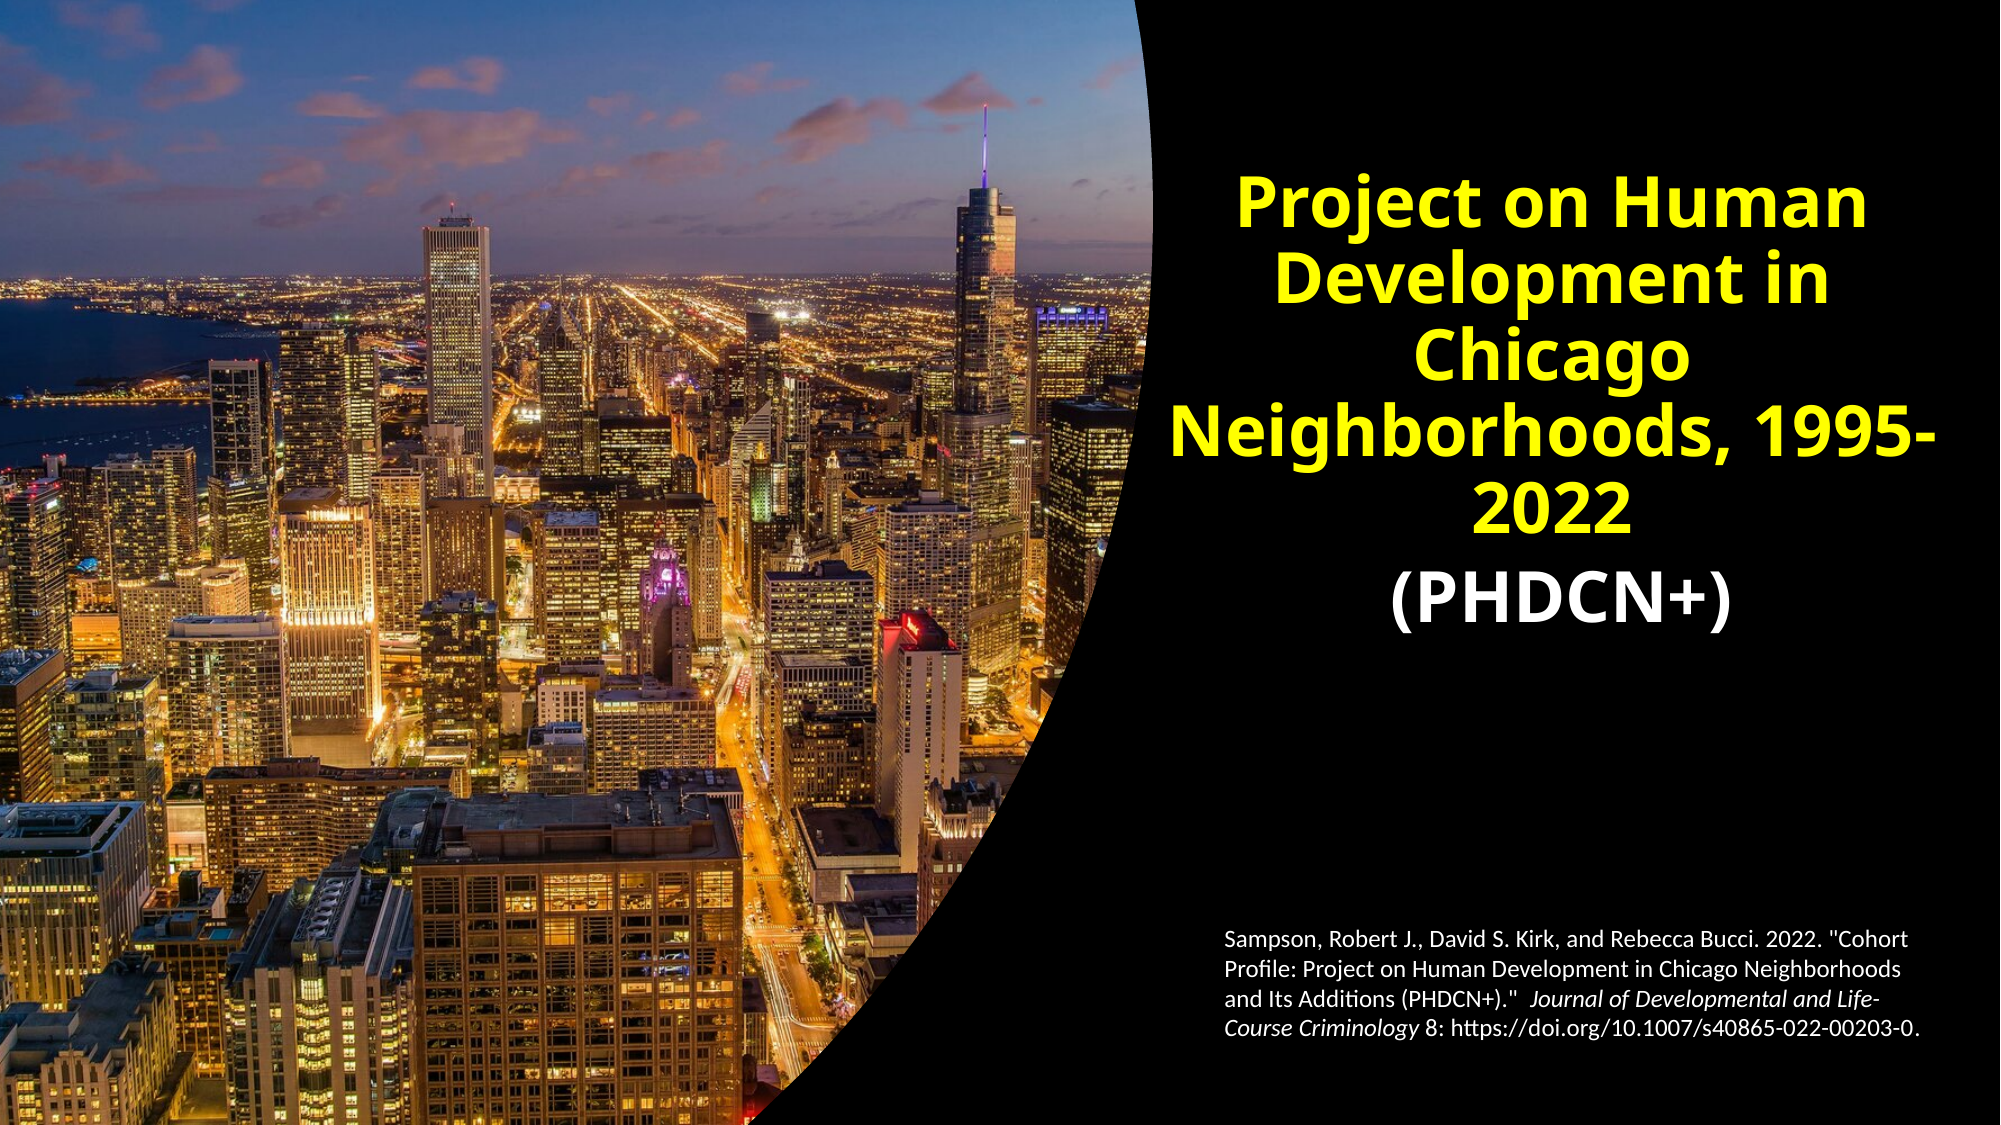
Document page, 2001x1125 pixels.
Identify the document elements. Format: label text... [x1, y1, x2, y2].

picture [0, 0, 1153, 1125]
text_box Project on Human Development in Chicago Neighborhoods, 1995-2022 (PHDCN+) [1153, 367, 1980, 841]
text_box Sampson, Robert J., David S. Kirk, and Rebecca Bucci. 2022. "Cohort Profile: Project on Human Development in Chicago Neighborhoods and Its Additions (PHDCN+)." Journal of Developmental and Life-Course Criminology 8: https://doi.org/10.1007/s40865-022-00203-0. [1209, 914, 1952, 1050]
